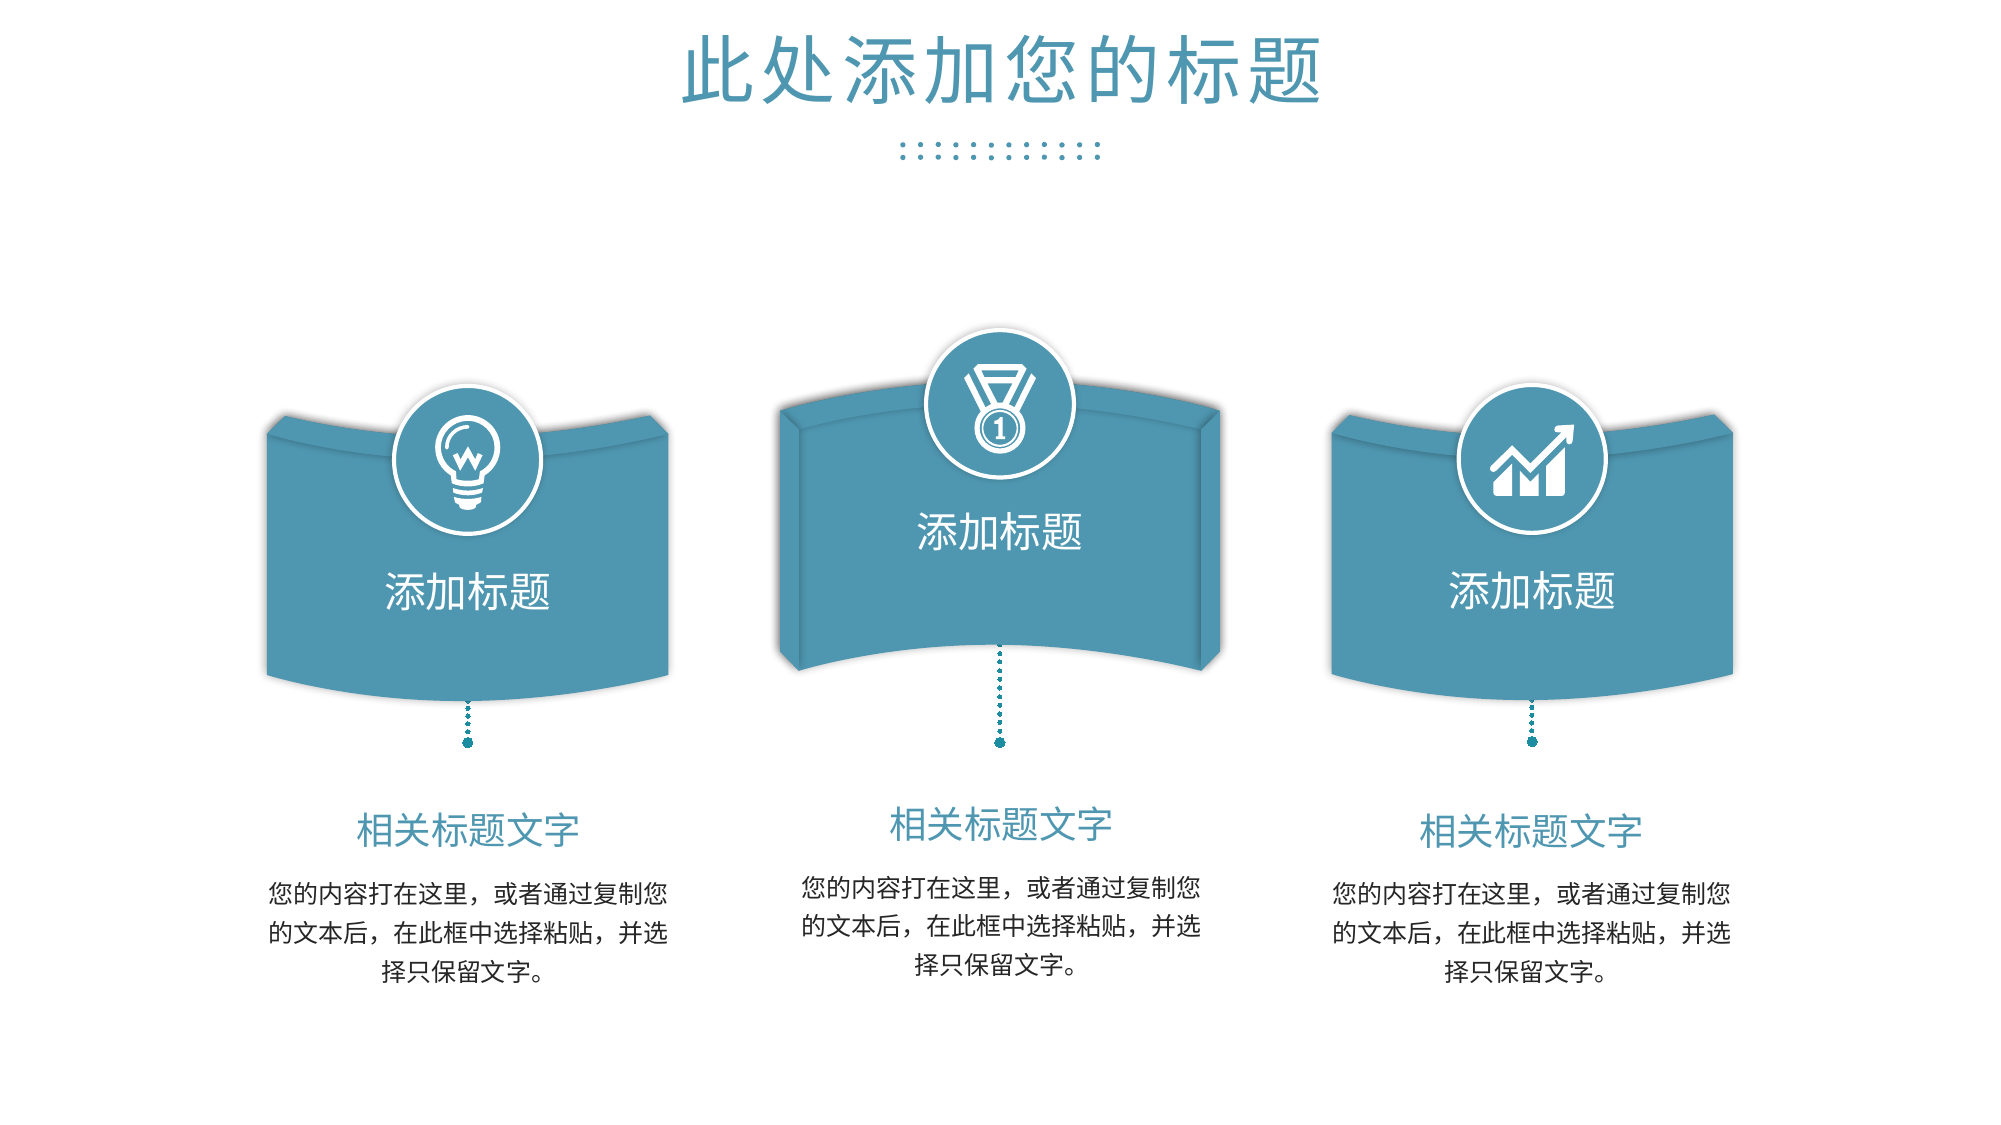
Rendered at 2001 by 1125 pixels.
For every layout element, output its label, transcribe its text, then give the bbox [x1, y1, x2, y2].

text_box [900, 141, 1100, 161]
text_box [247, 786, 691, 996]
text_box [780, 328, 1220, 748]
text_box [266, 383, 669, 748]
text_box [1310, 786, 1754, 996]
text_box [1331, 382, 1733, 747]
text_box 此处添加您的标题 [679, 23, 1324, 114]
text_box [780, 779, 1224, 989]
